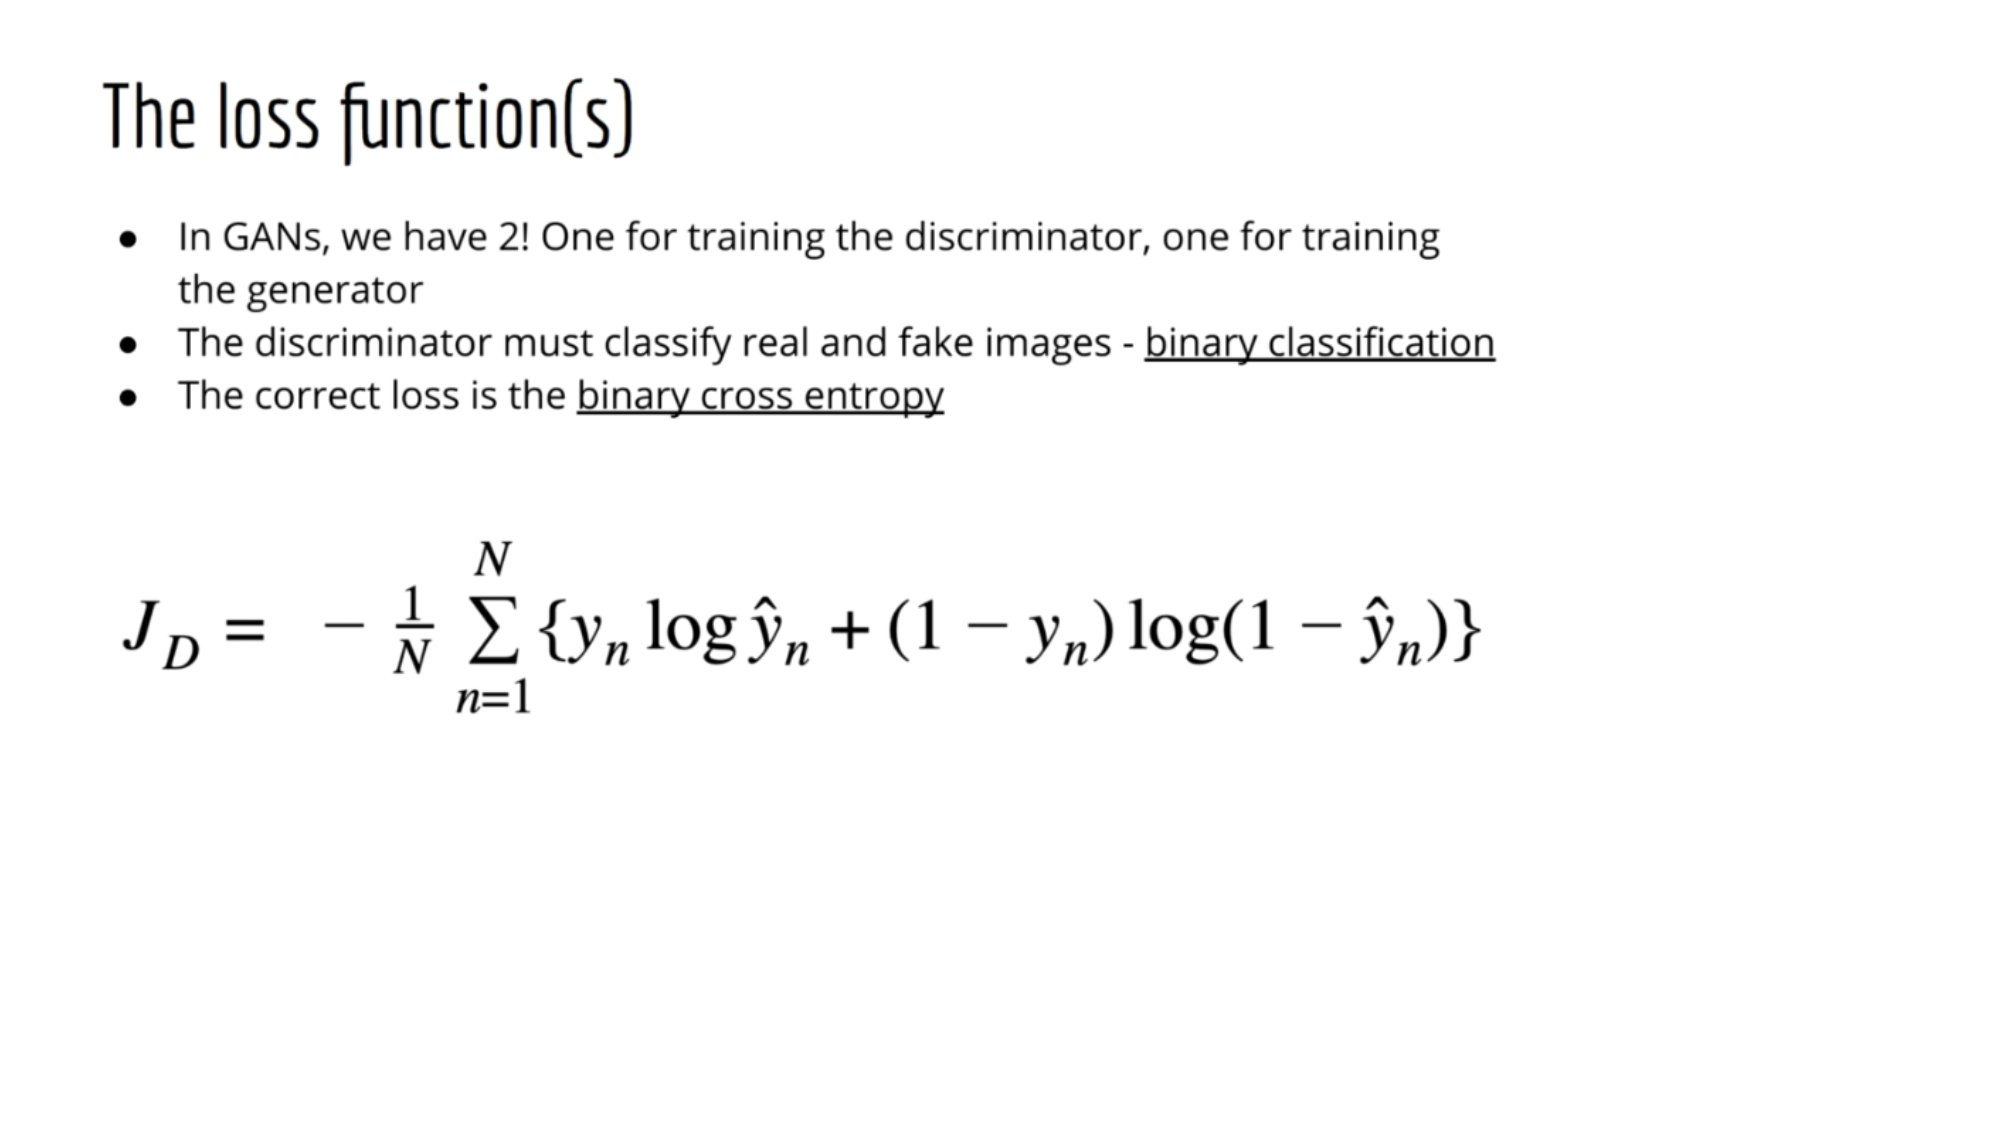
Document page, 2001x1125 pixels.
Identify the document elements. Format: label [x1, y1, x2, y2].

picture [86, 74, 1519, 735]
